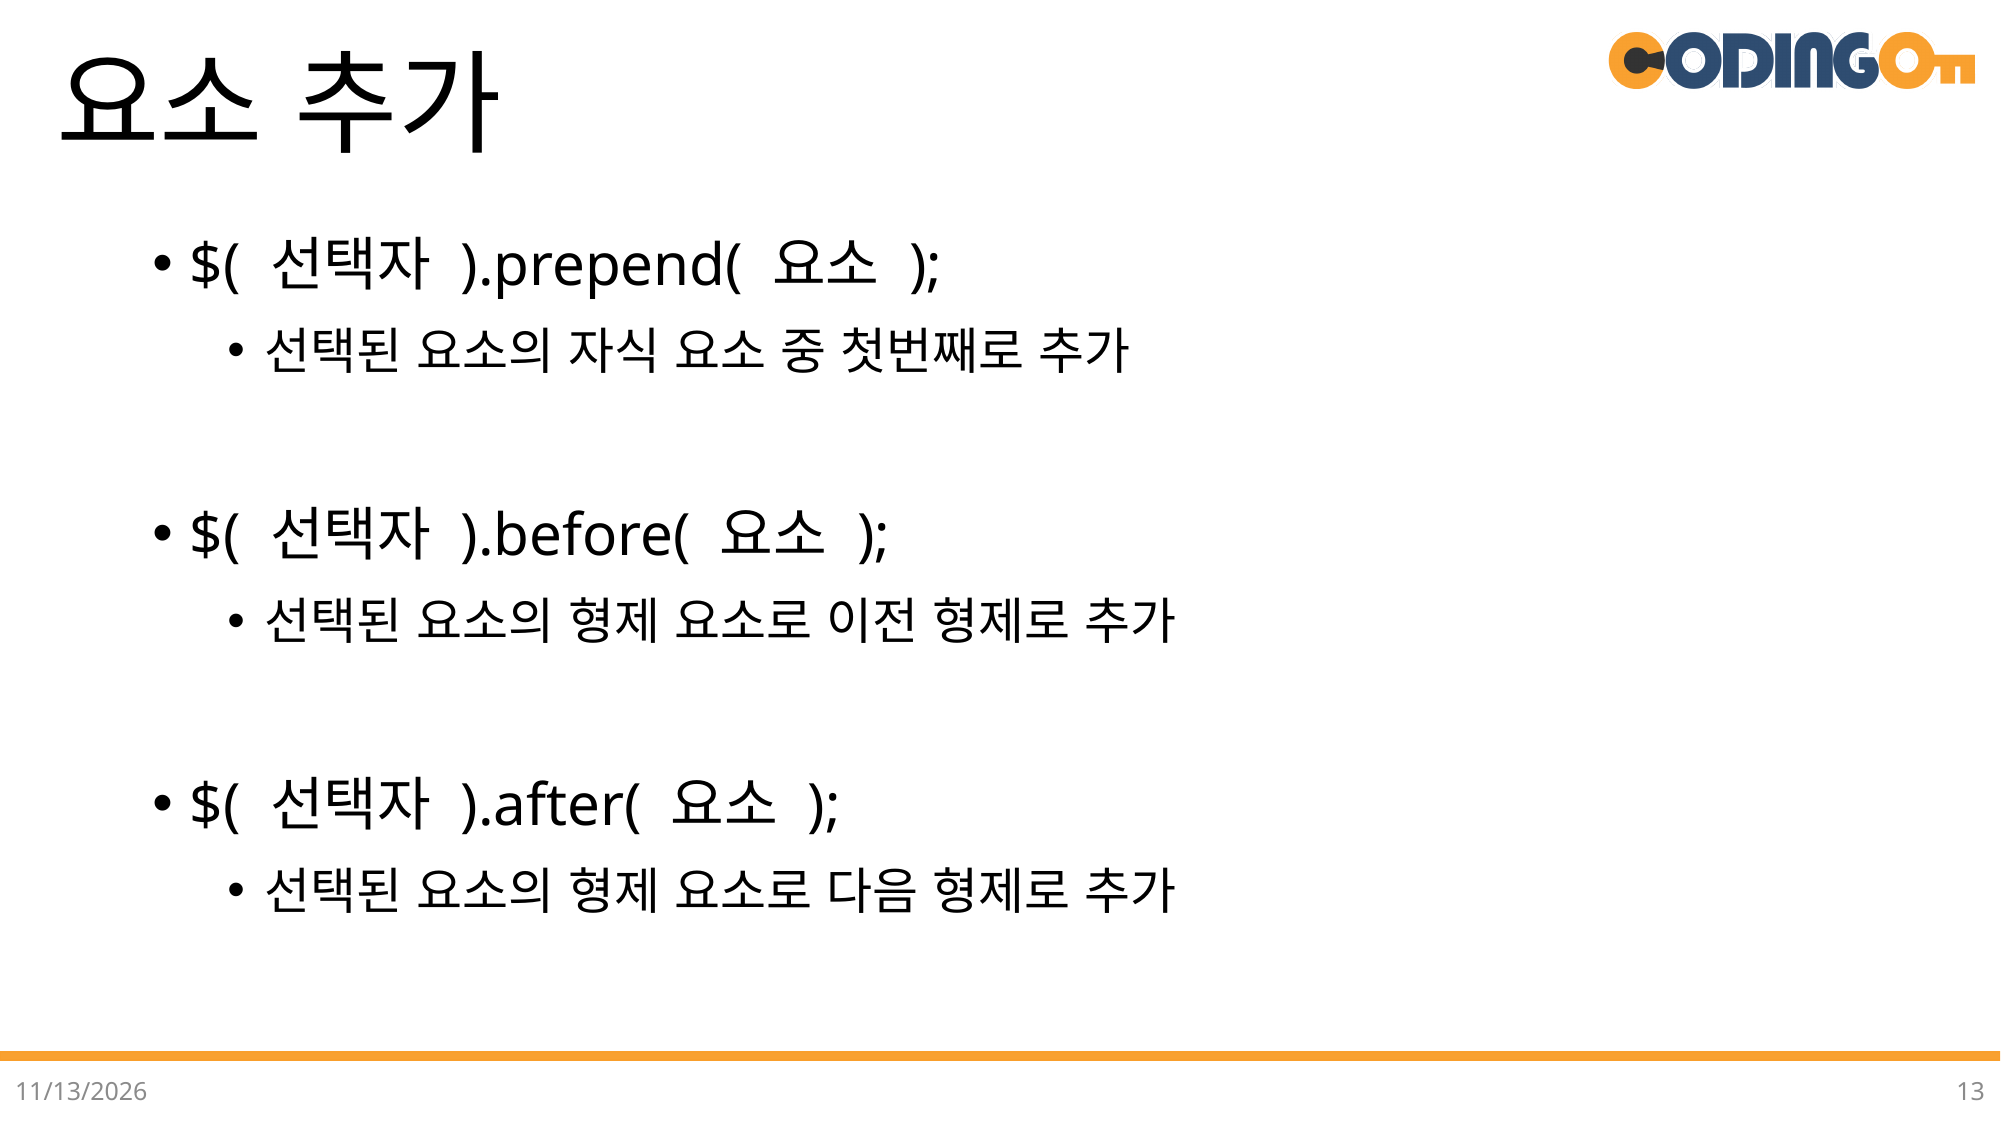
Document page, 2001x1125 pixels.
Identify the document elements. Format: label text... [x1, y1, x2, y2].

list $( 선택자 ).prepend( 요소 ); 선택된 요소의 자식 요소 중 첫번째로 추가 $( 선택자 ).before( 요소 ); 선택된 요소의 형제 요소로 이전 형제로 추가 $( 선택자 ).after( 요소 ); 선택된 요소의 형제 요소로 다음 형제로 추가 [137, 205, 1863, 1004]
title 요소 추가 [41, 0, 1767, 218]
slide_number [0, 1062, 450, 1123]
picture [1767, 22, 1981, 99]
slide_number 13 [1550, 1062, 2000, 1123]
